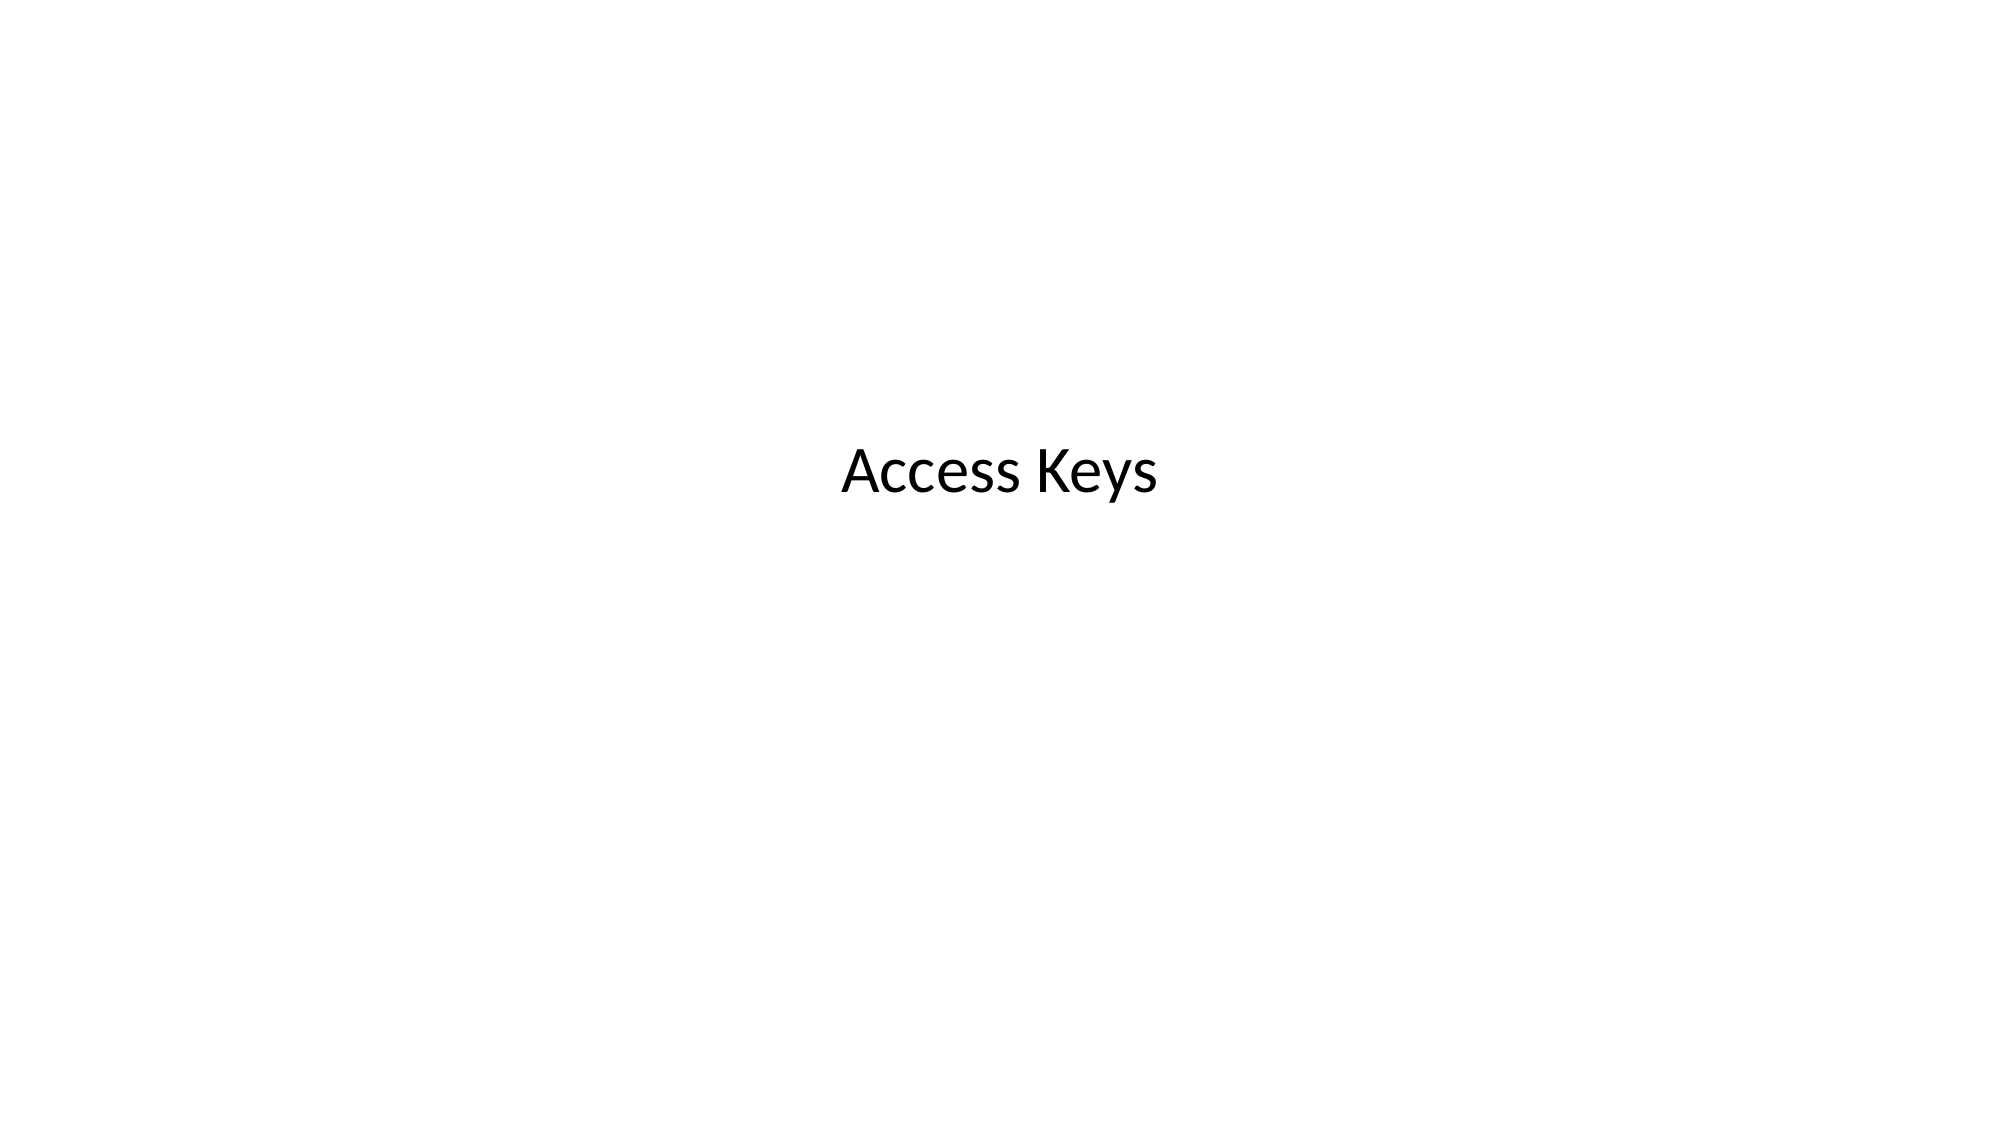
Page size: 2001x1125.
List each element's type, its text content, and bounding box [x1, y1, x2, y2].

text_box Access Keys [826, 418, 1174, 513]
